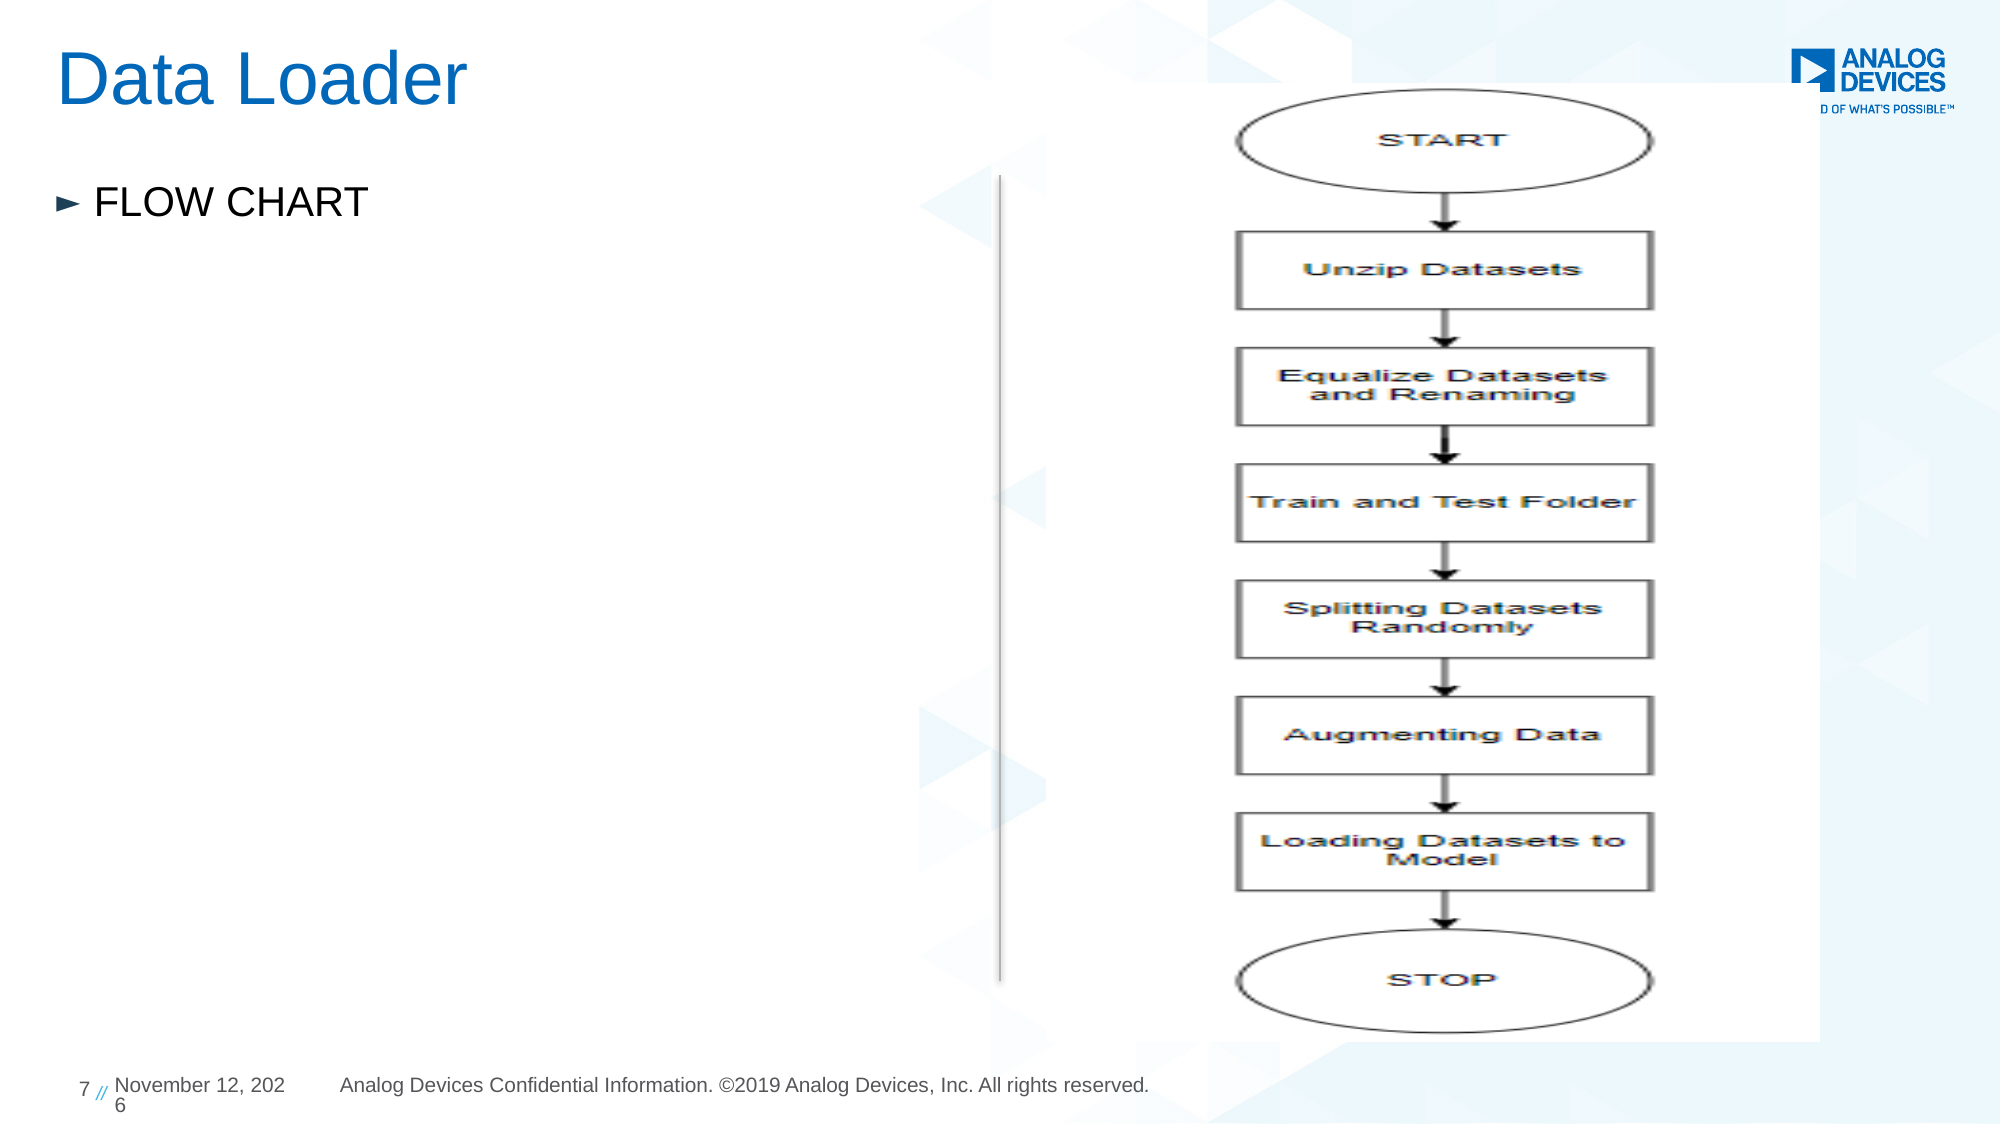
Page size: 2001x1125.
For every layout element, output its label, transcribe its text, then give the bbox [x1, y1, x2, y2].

text_box FLOW CHART [56, 174, 971, 982]
footer Analog Devices Confidential Information. ©2019 Analog Devices, Inc. All rights reserved. [339, 1058, 1310, 1110]
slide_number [114, 1058, 291, 1110]
slide_number 7 // [0, 1058, 107, 1110]
picture [0, 0, 2001, 1125]
title Data Loader [56, 0, 1744, 138]
